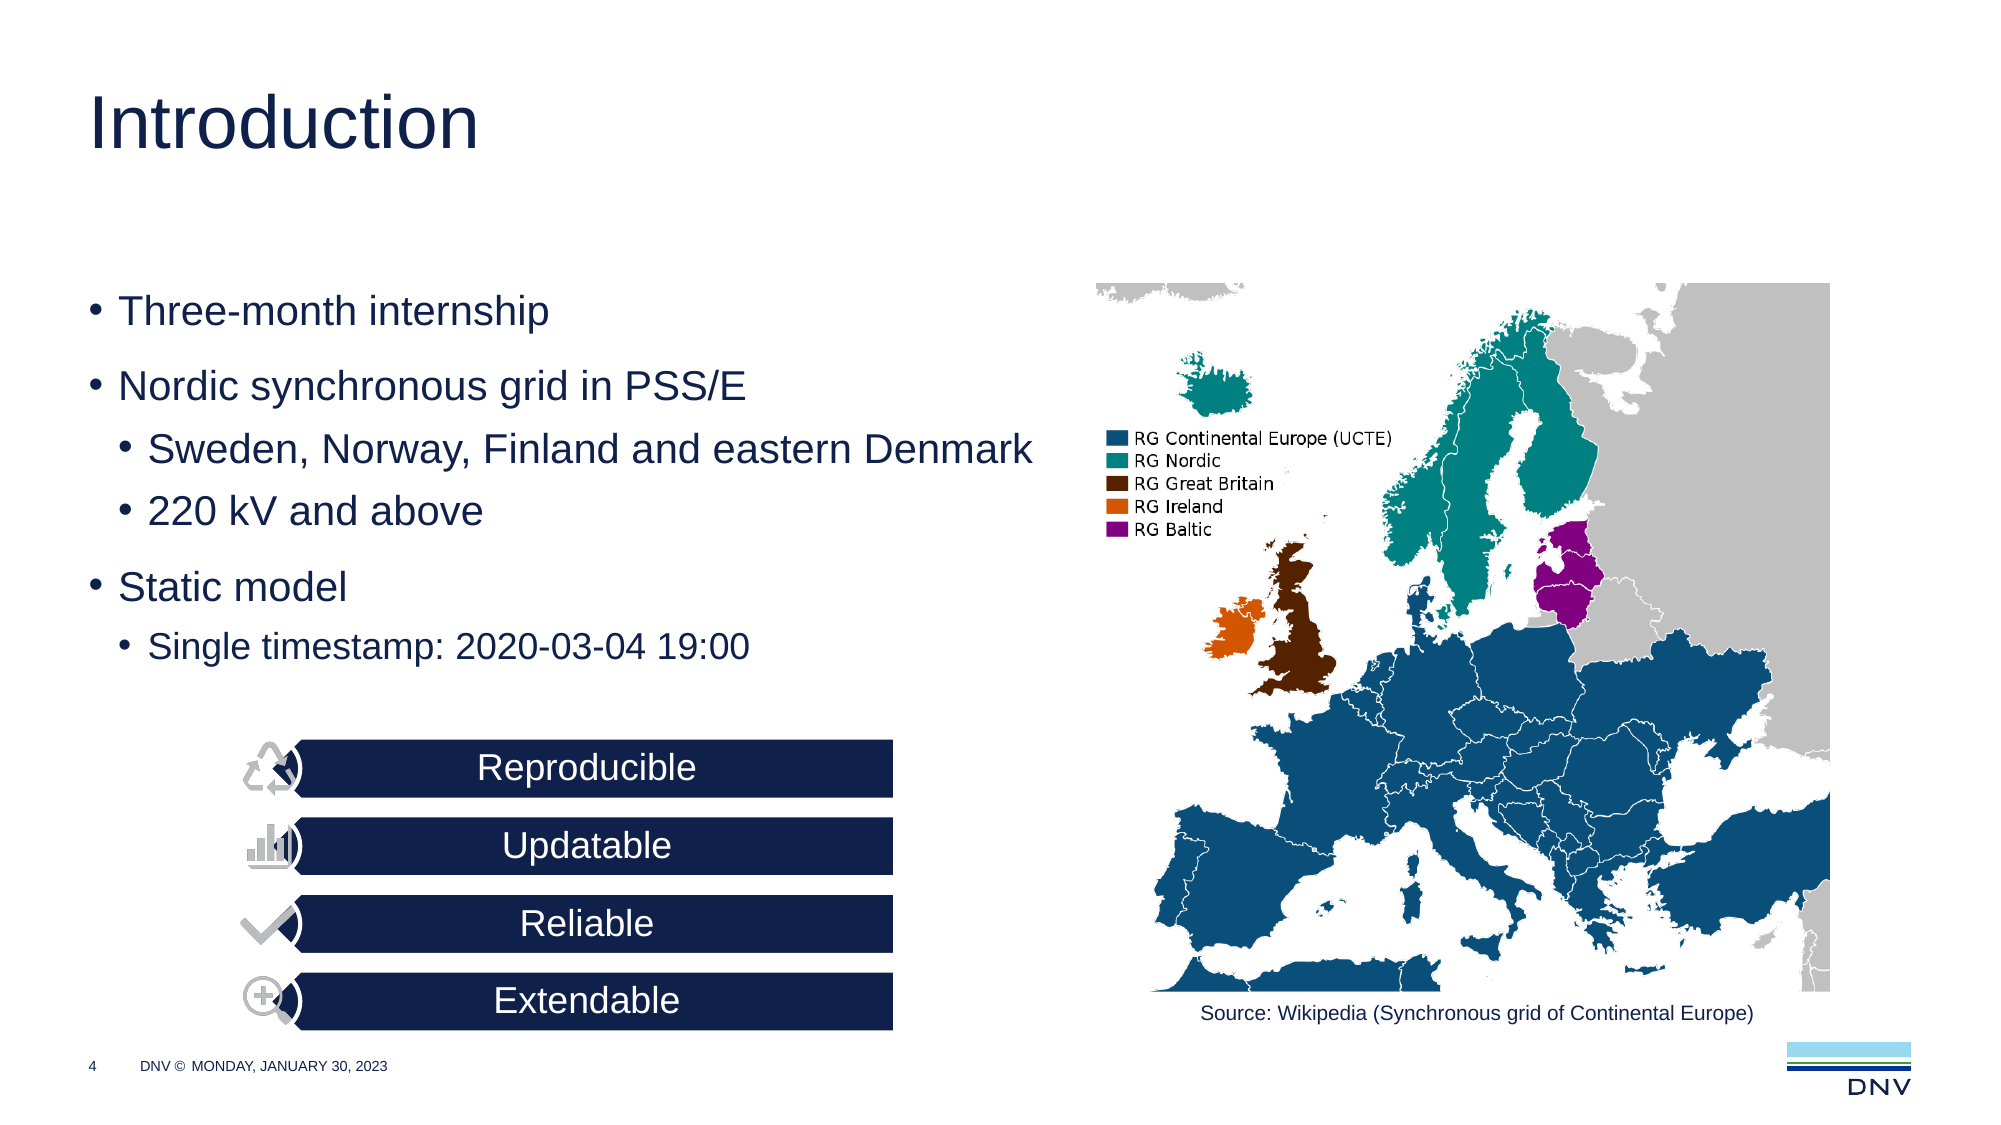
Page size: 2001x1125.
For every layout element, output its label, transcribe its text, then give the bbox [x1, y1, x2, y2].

picture [1095, 283, 1830, 993]
slide_number 4 [88, 1056, 133, 1082]
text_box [95, 737, 1038, 1033]
list Three-month internship Nordic synchronous grid in PSS/E Sweden, Norway, Finland and eastern Denmark 220 kV and above Static model Single timestamp: 2020-03-04 19:00 [88, 283, 1038, 714]
title Introduction [88, 88, 1912, 243]
text_box Source: Wikipedia (Synchronous grid of Continental Europe) [1124, 999, 1830, 1025]
